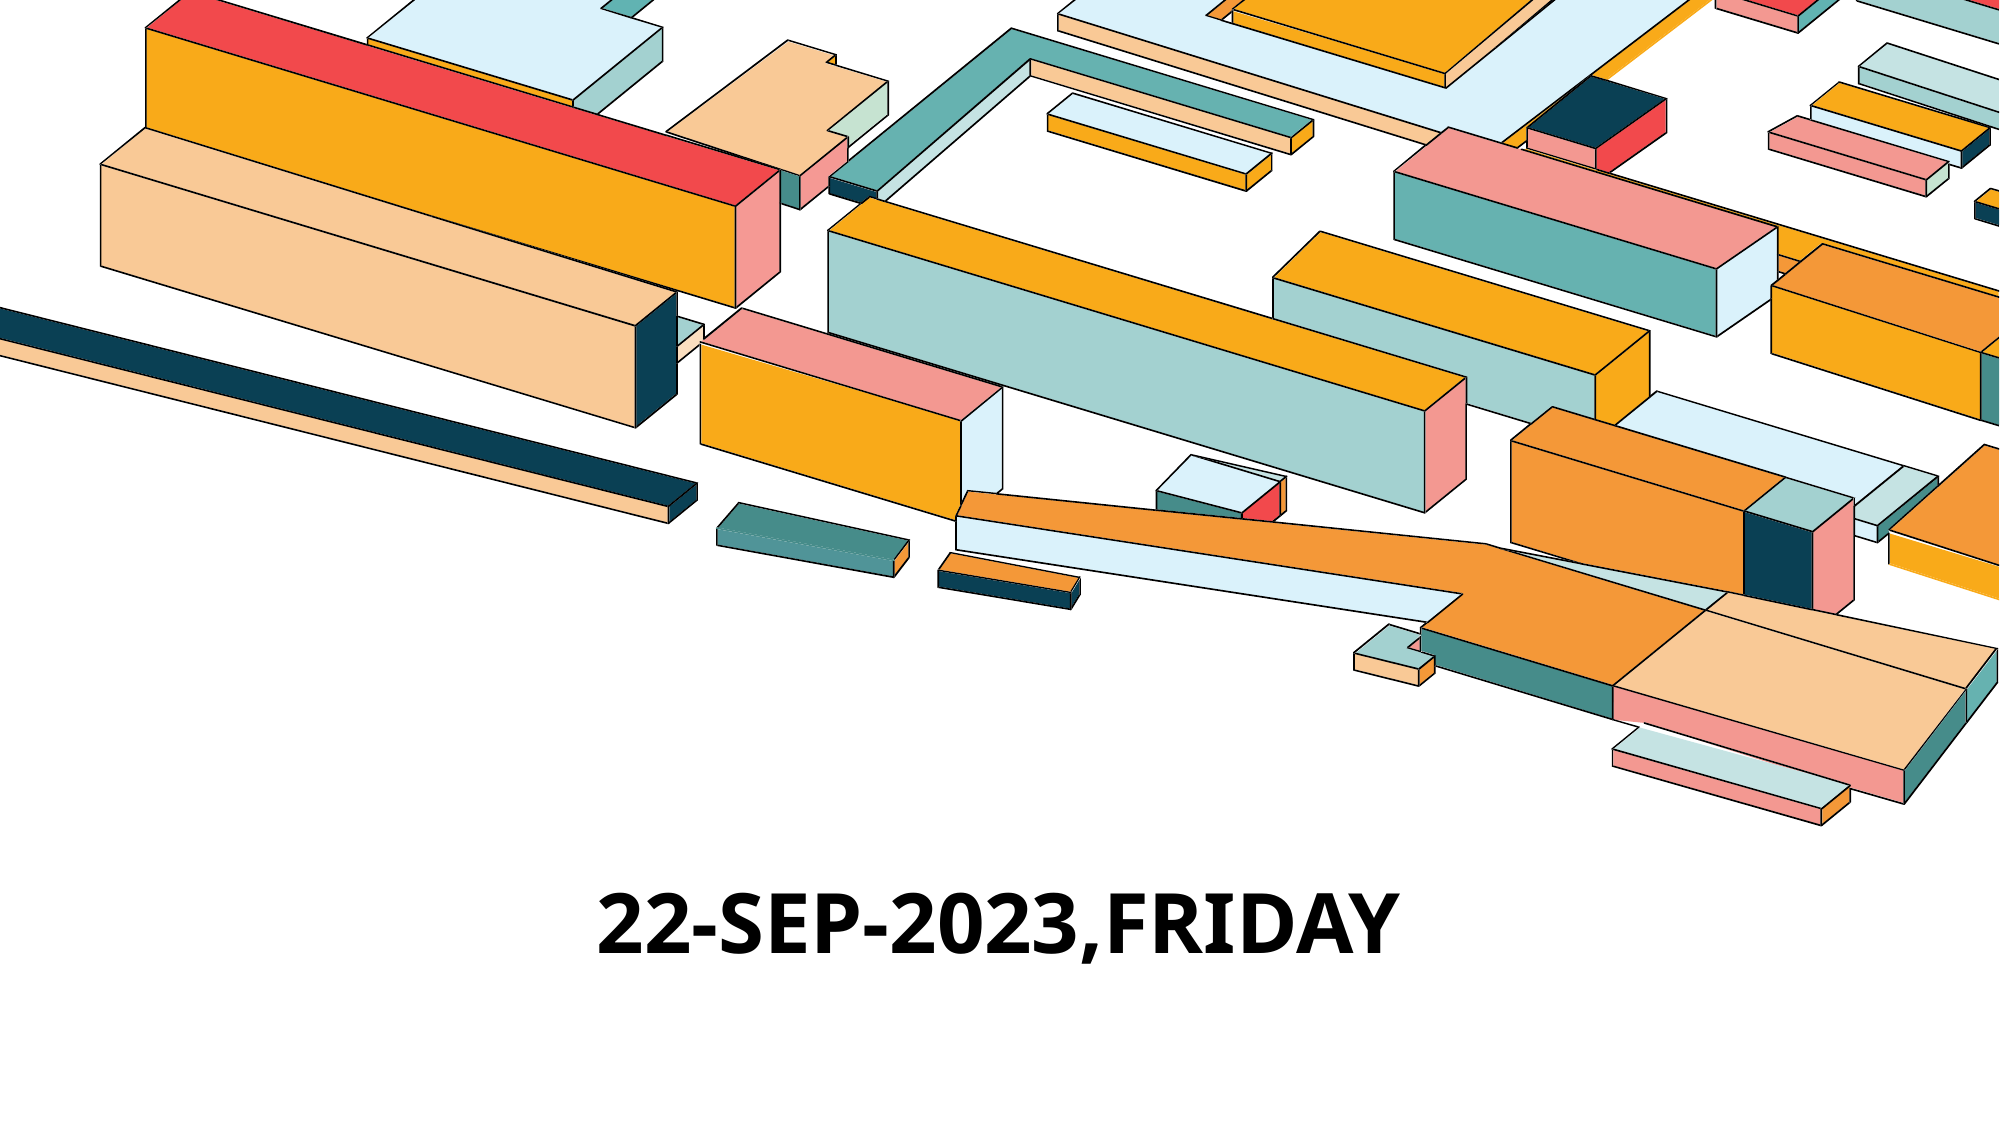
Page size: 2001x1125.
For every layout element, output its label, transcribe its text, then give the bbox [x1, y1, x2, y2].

title 22-sep-2023,friday [136, 766, 1862, 980]
